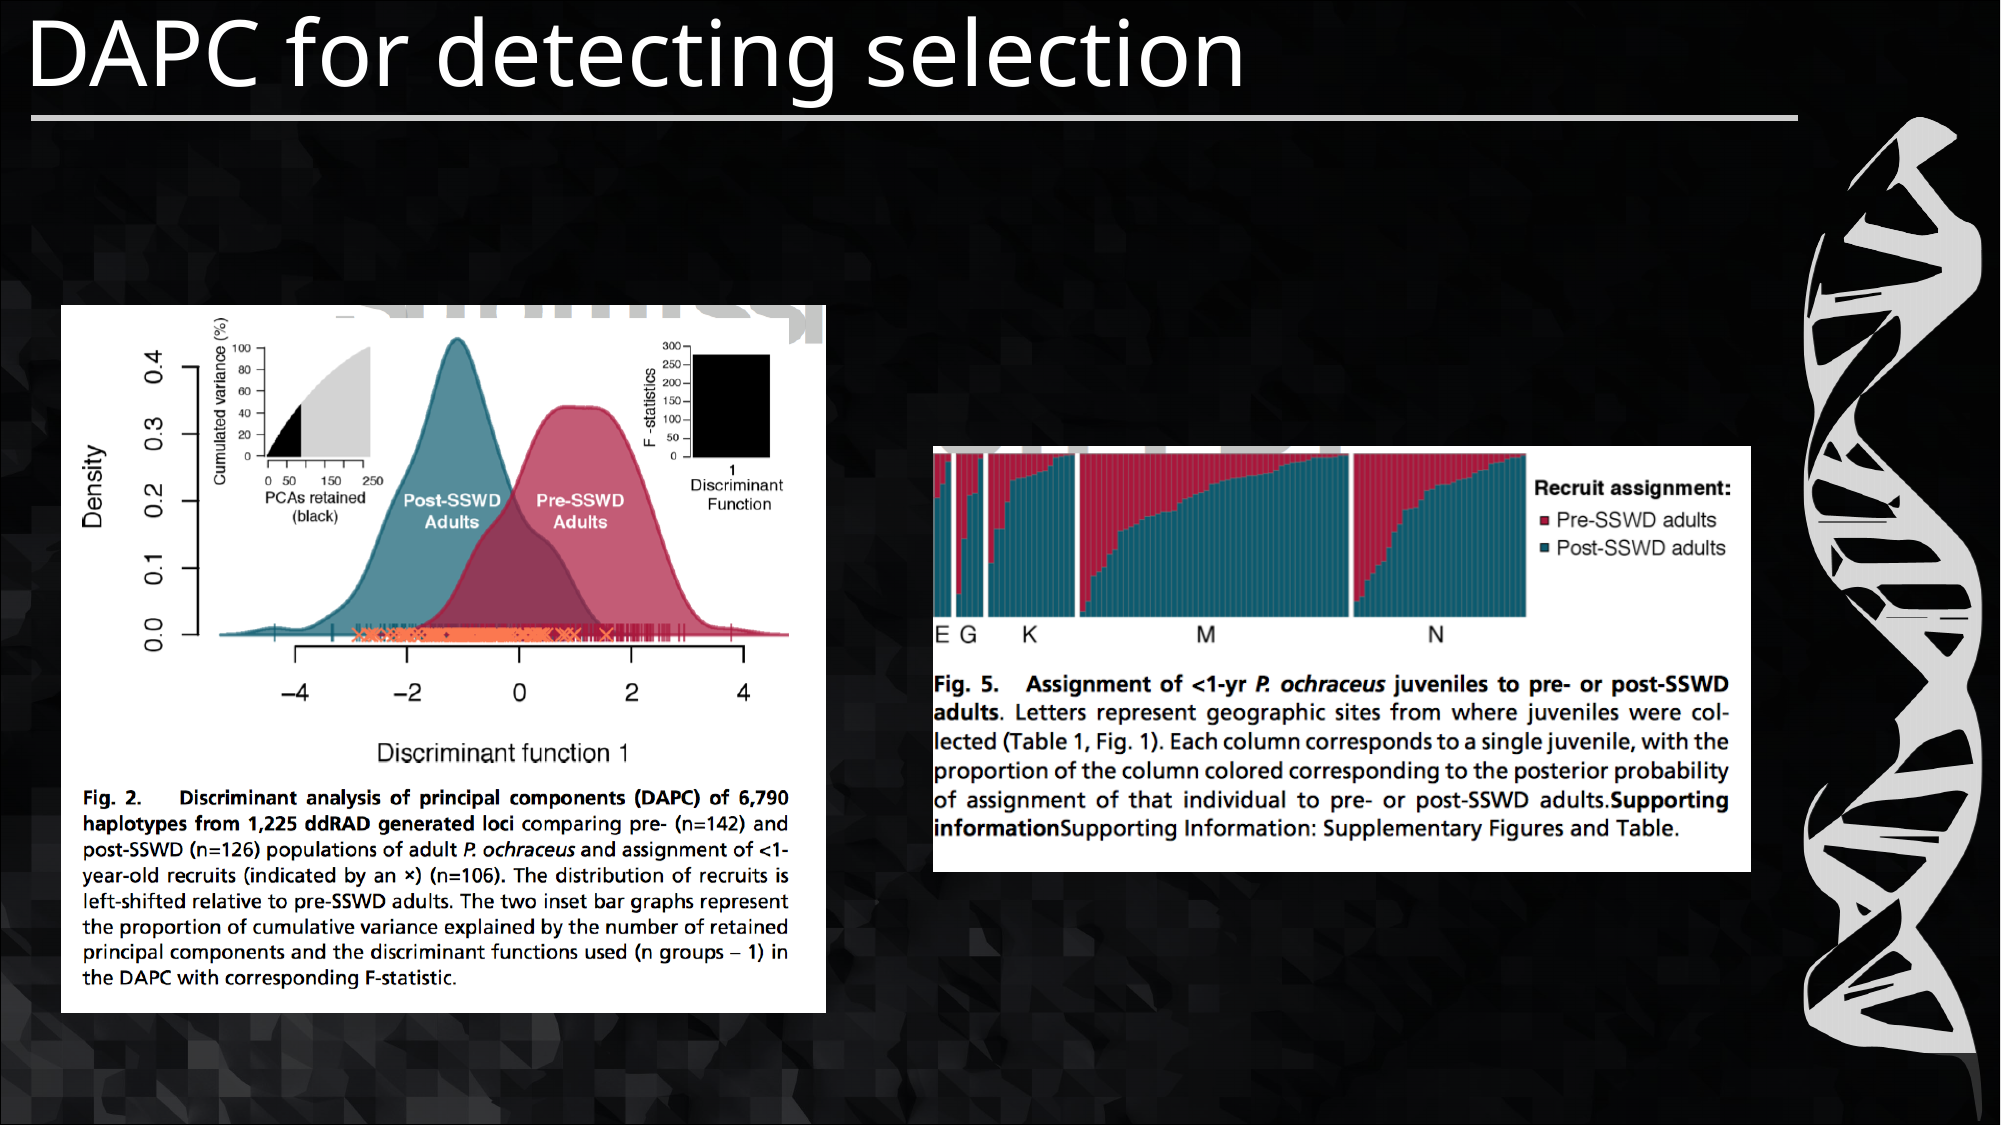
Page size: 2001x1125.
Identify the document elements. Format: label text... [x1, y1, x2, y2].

picture [1, 1, 1999, 1124]
title DAPC for detecting selection [9, 0, 1655, 218]
